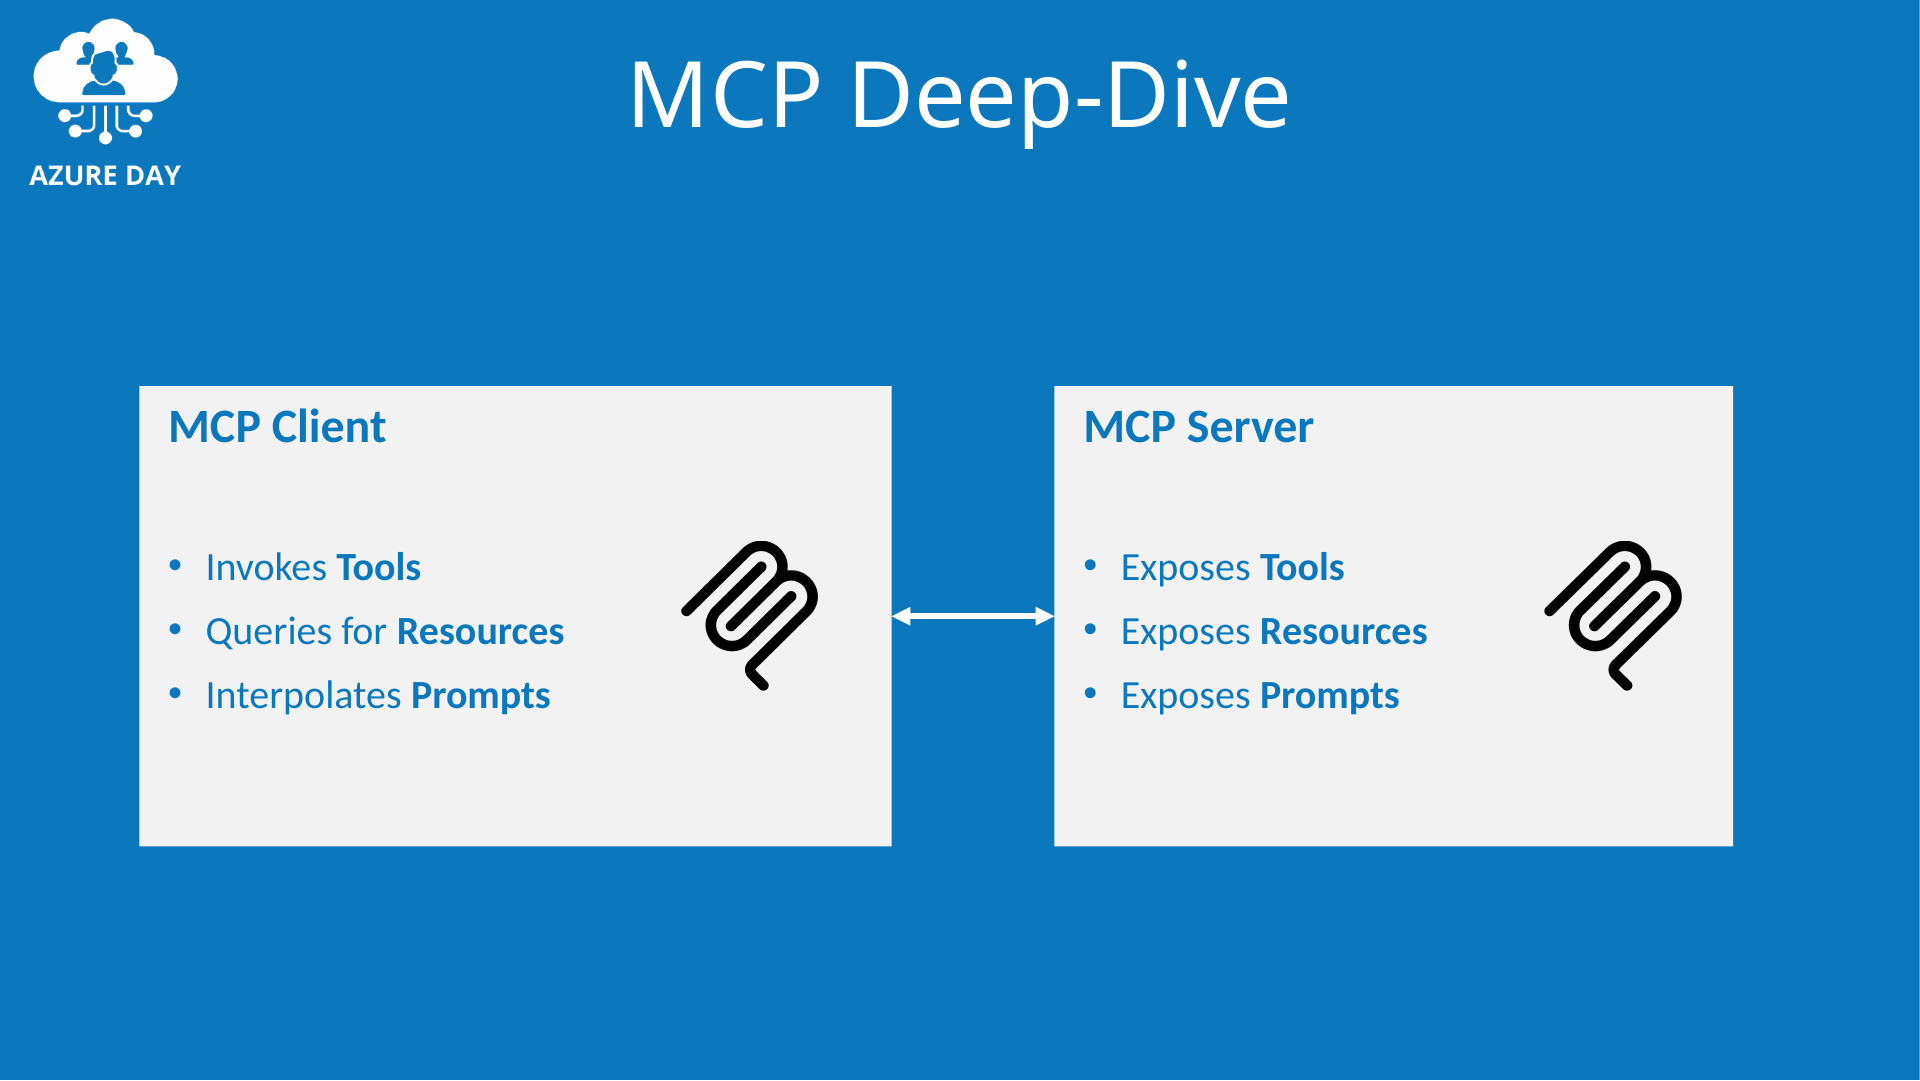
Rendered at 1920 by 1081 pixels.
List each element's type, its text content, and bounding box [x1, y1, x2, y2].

picture [675, 541, 824, 691]
title MCP Deep-Dive [92, 40, 1828, 158]
list MCP Server Exposes Tools Exposes Resources Exposes Prompts [1054, 386, 1734, 847]
picture [1538, 541, 1688, 691]
list MCP Client Invokes Tools Queries for Resources Interpolates Prompts [139, 386, 892, 847]
picture [0, 0, 210, 207]
